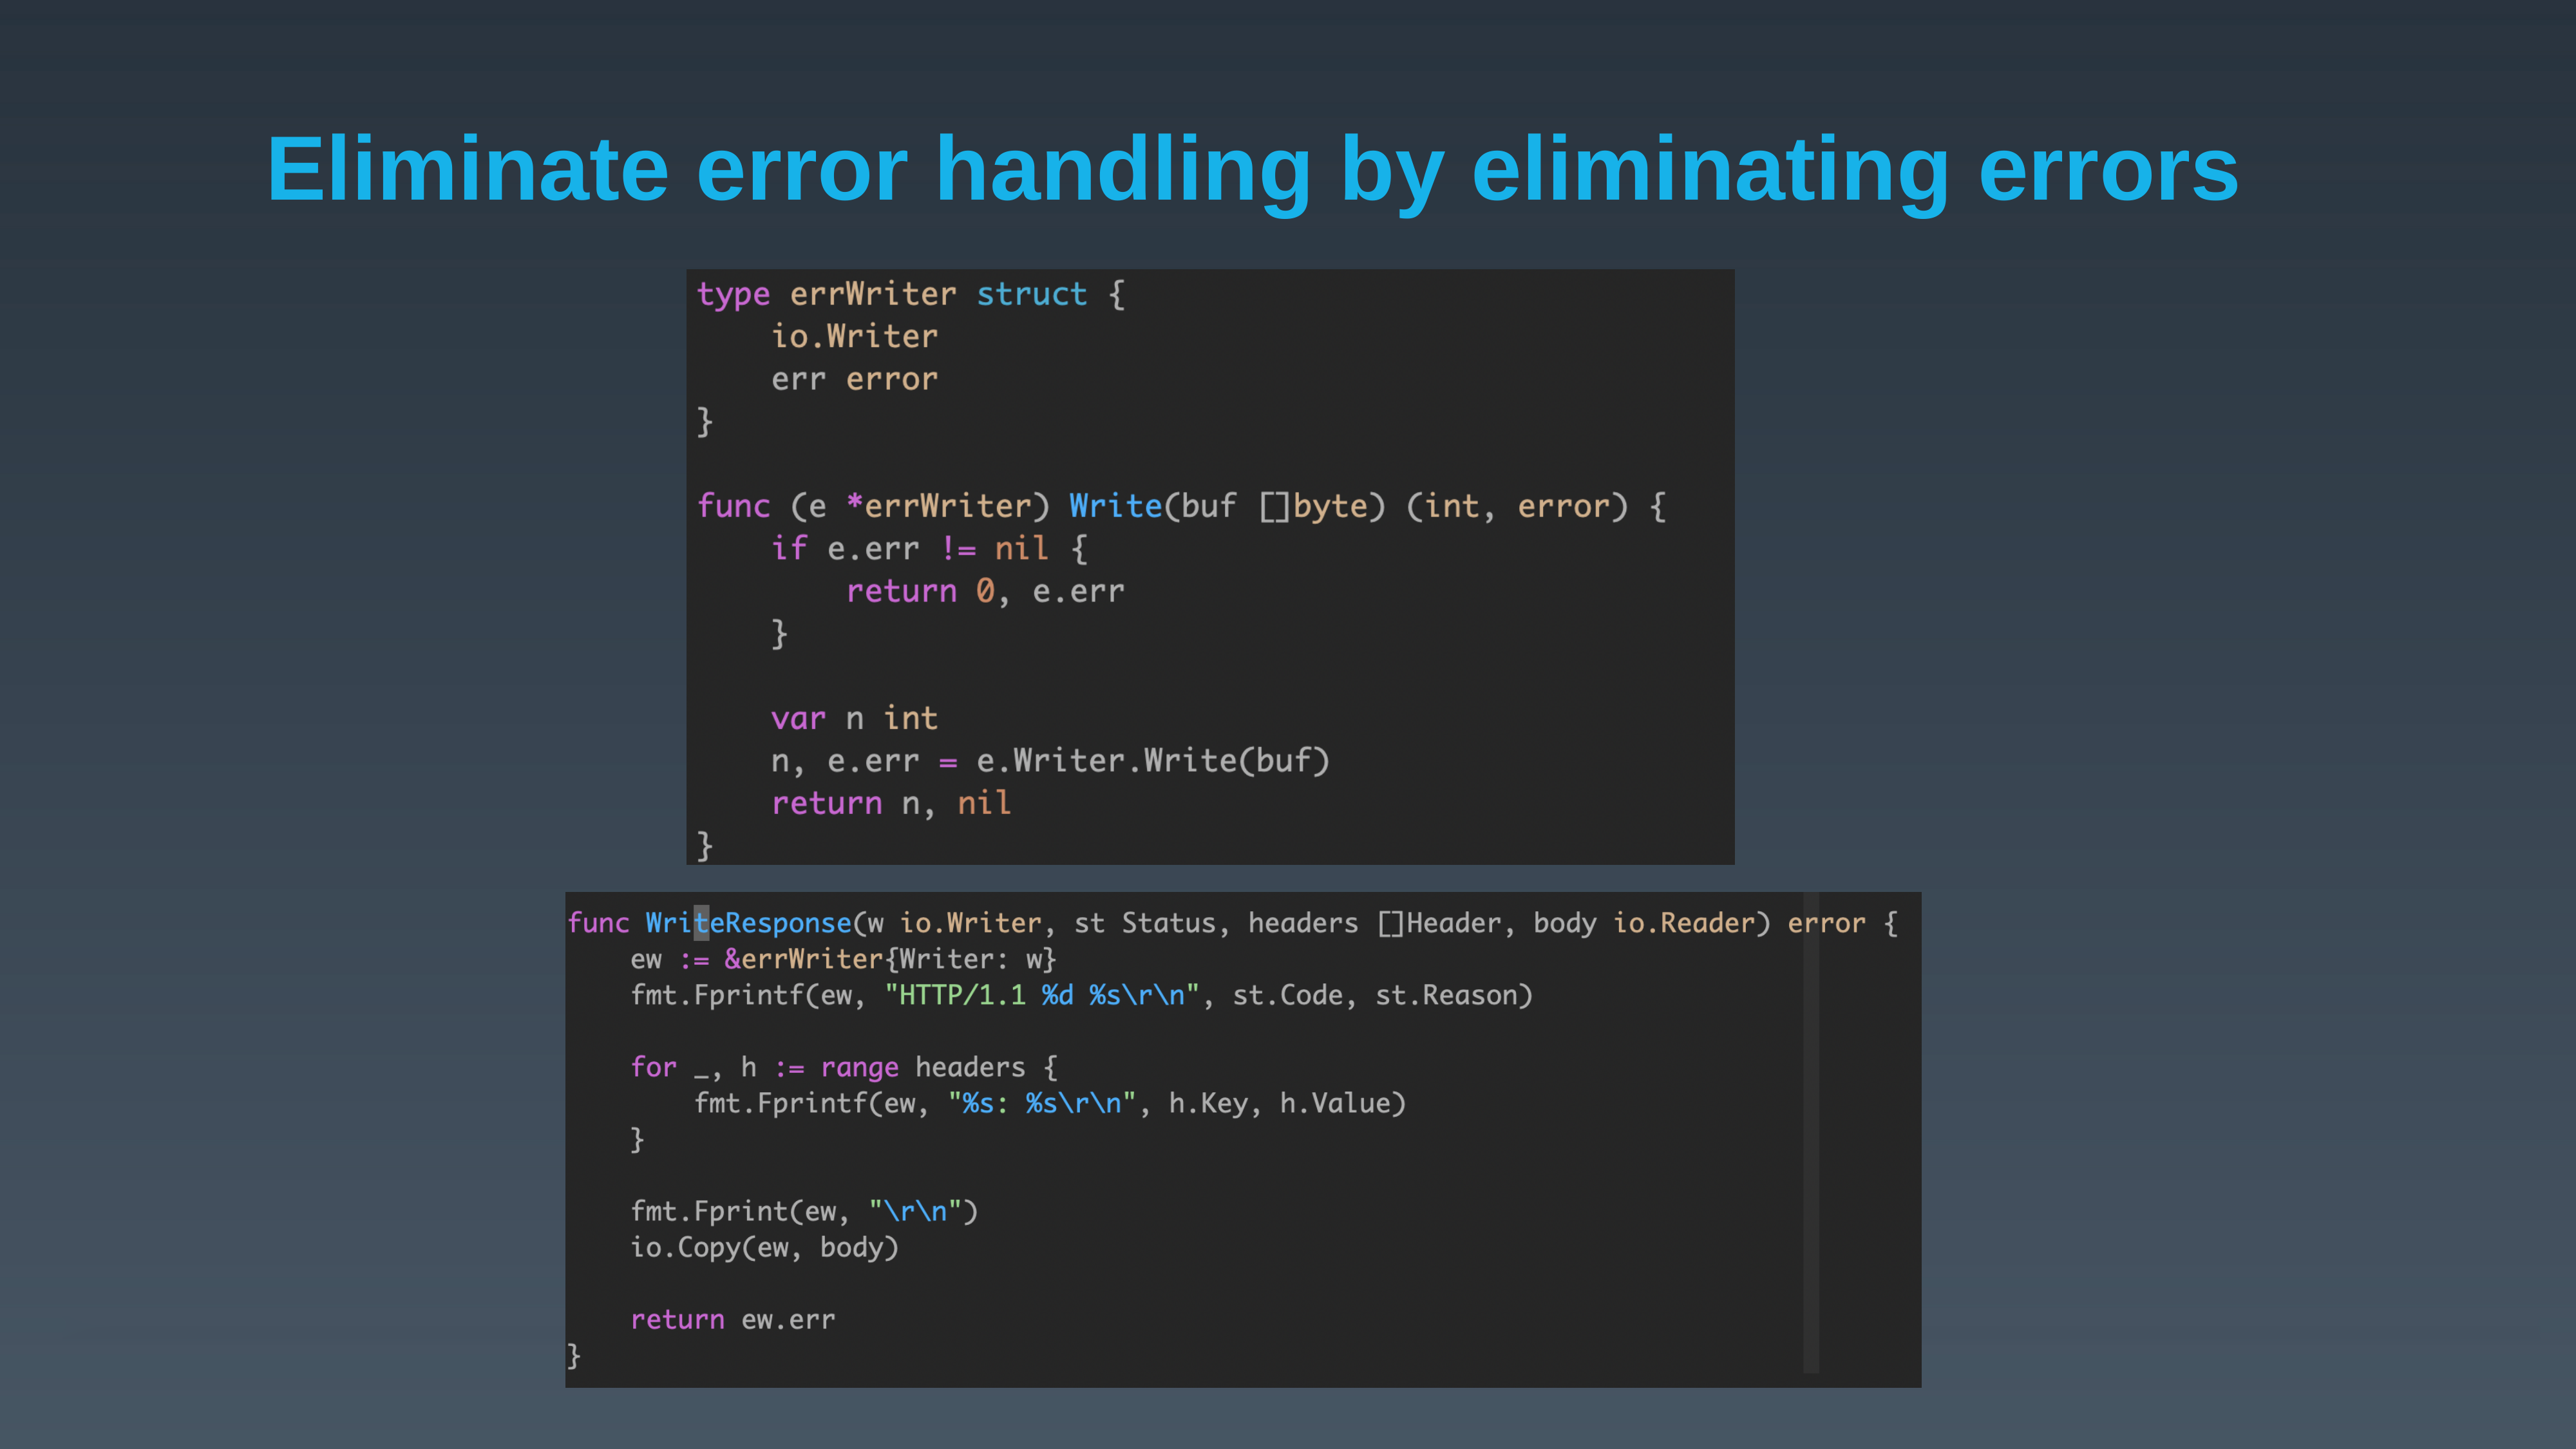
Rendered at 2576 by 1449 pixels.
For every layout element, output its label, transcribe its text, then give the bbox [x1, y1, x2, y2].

picture [0, 0, 2576, 1449]
title Eliminate error handling by eliminating errors [260, 103, 2316, 243]
